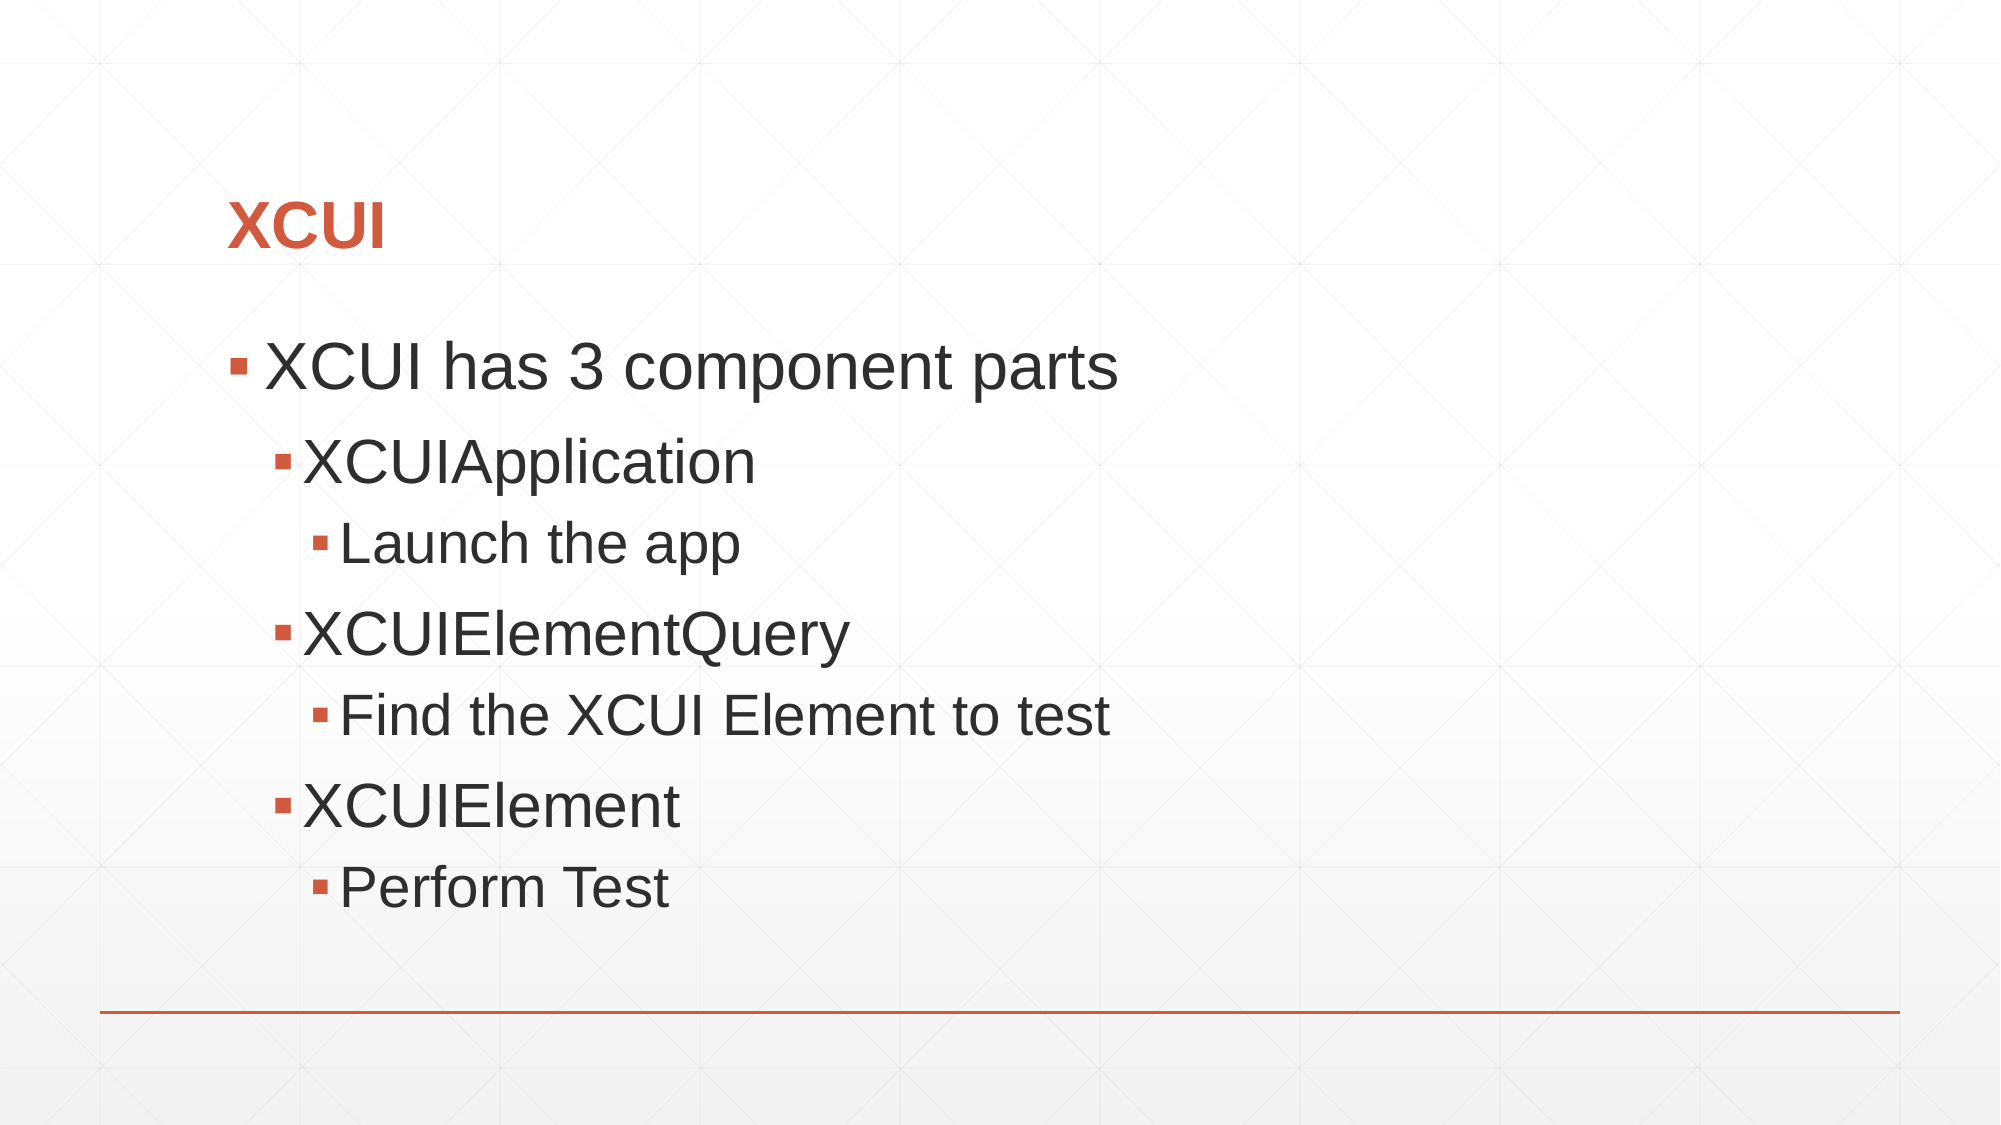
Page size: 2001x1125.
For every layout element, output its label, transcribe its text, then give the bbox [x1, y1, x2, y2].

title XCUI [212, 82, 1788, 271]
list XCUI has 3 component parts XCUIApplication Launch the app XCUIElementQuery Find the XCUI Element to test XCUIElement Perform Test [212, 324, 1788, 950]
